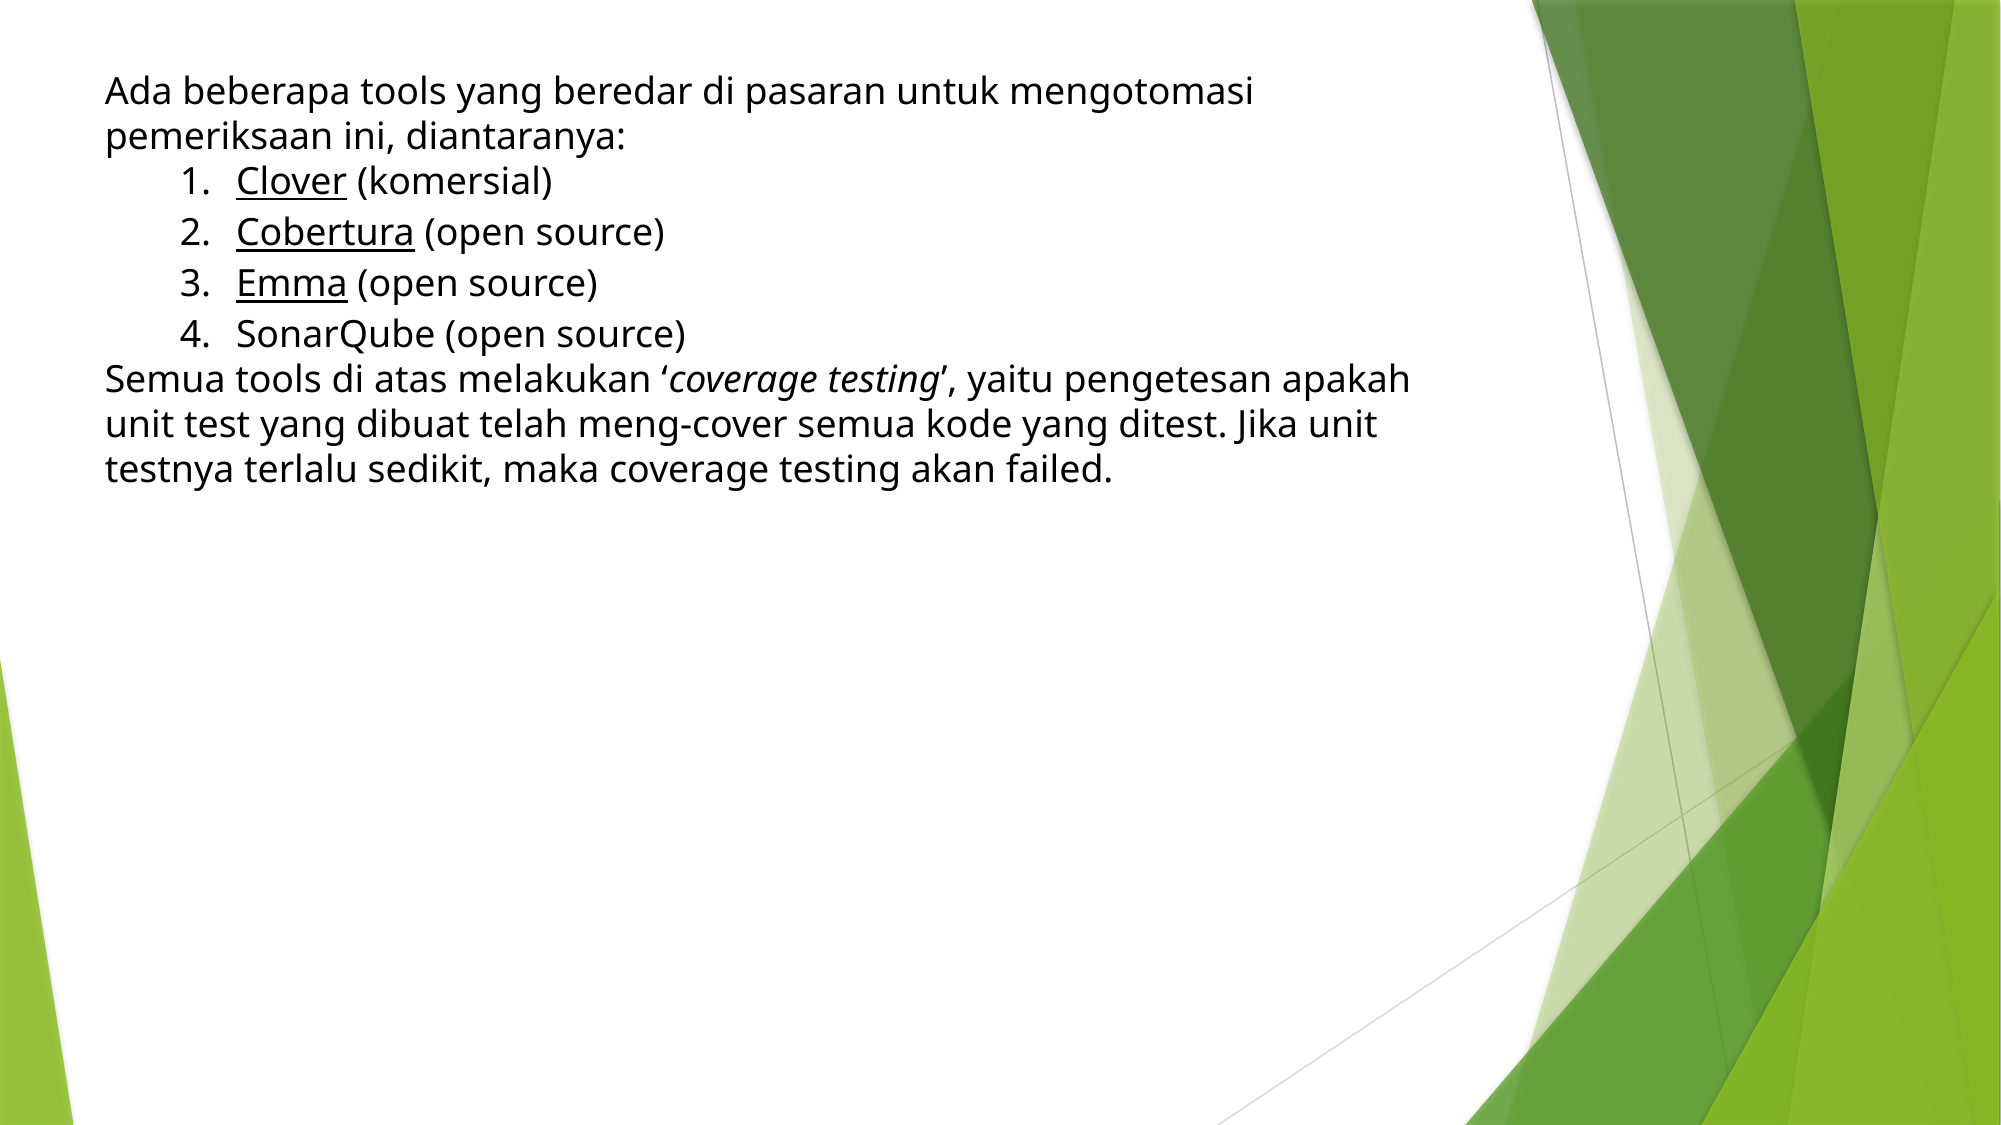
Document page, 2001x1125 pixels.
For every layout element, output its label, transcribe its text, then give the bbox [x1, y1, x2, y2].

text_box Ada beberapa tools yang beredar di pasaran untuk mengotomasi pemeriksaan ini, diantaranya: Clover (komersial) Cobertura (open source) Emma (open source) SonarQube (open source) Semua tools di atas melakukan ‘coverage testing’, yaitu pengetesan apakah unit test yang dibuat telah meng-cover semua kode yang ditest. Jika unit testnya terlalu sedikit, maka coverage testing akan failed. [90, 59, 1460, 543]
